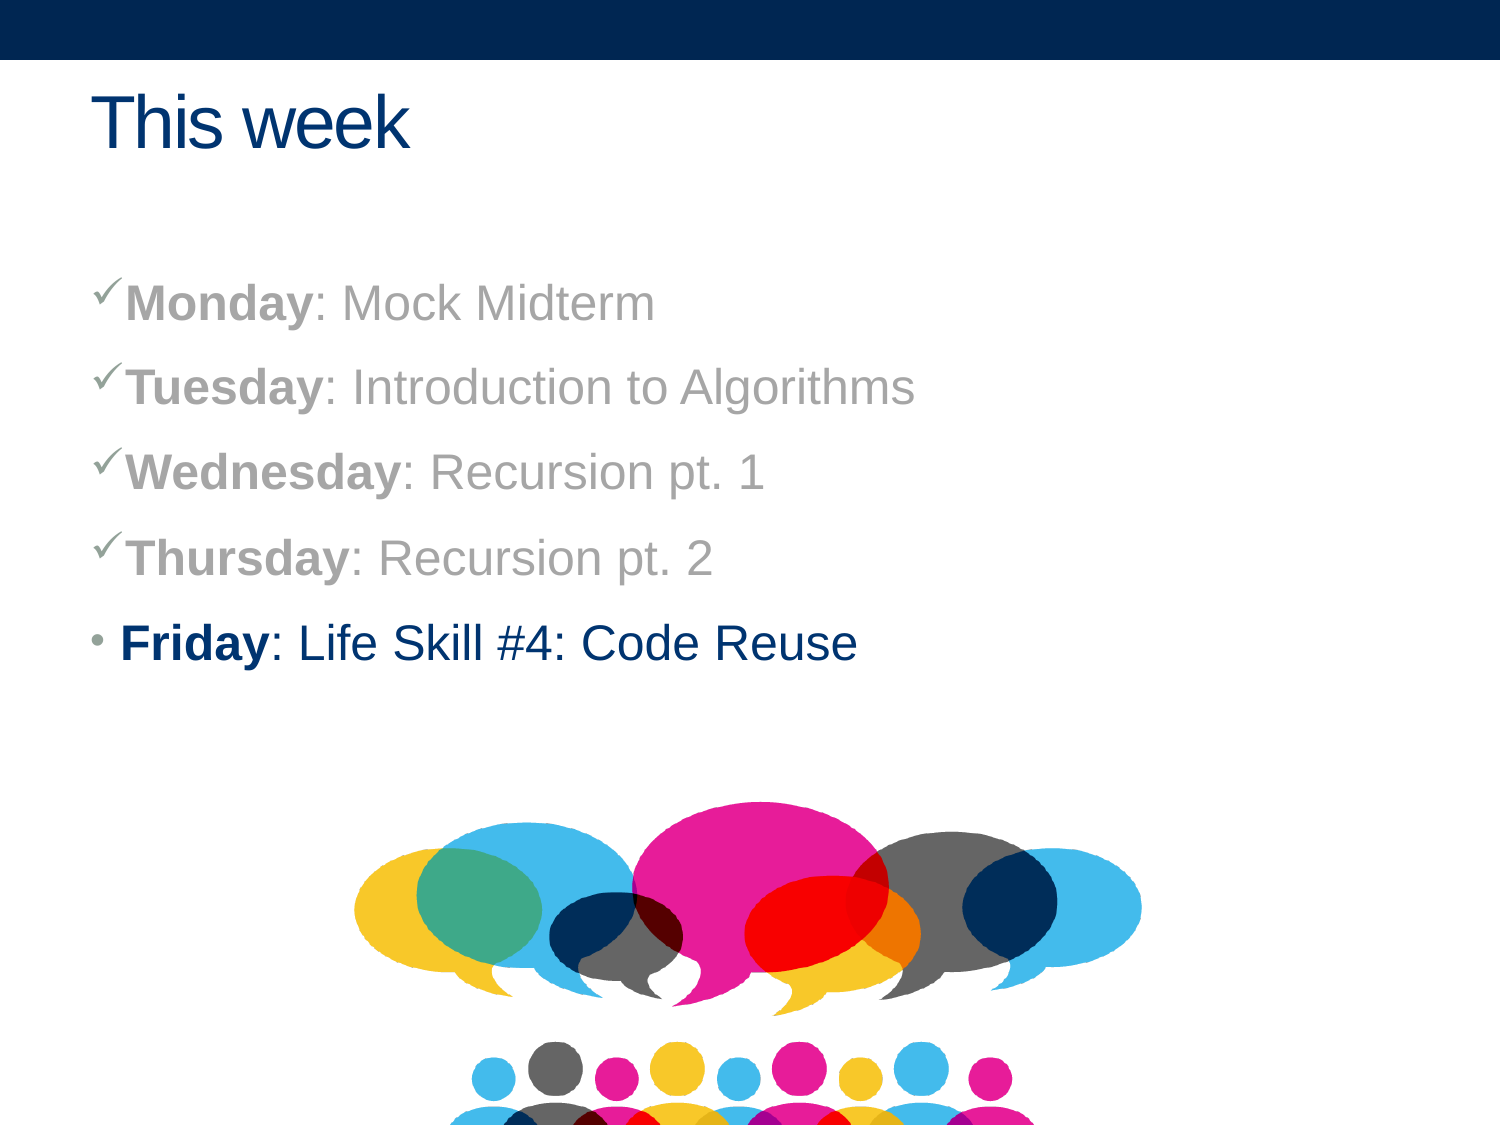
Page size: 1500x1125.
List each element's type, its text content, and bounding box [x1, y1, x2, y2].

title This week [75, 37, 1425, 200]
picture [337, 791, 1163, 1125]
list Monday: Mock Midterm Tuesday: Introduction to Algorithms Wednesday: Recursion pt. 1 Thursday: Recursion pt. 2 Friday: Life Skill #4: Code Reuse [75, 262, 1425, 1063]
